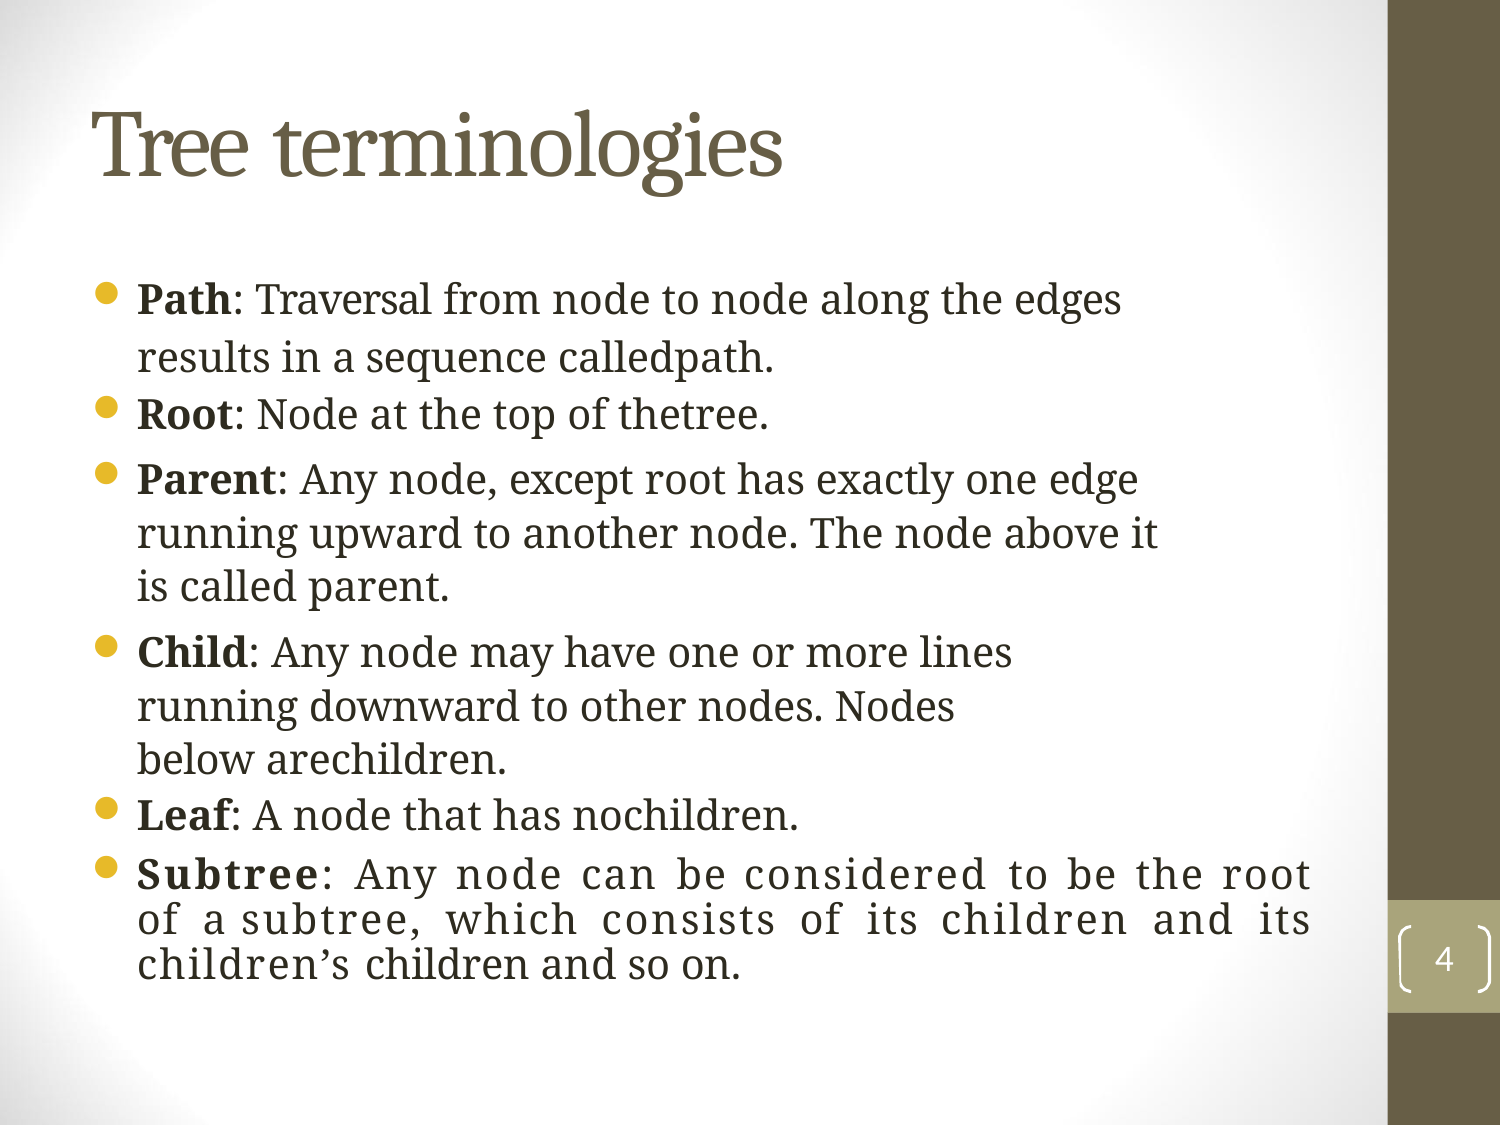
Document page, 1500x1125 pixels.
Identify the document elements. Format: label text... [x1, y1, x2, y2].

text_box Path: Traversal from node to node along the edges results in a sequence calledpath. Root: Node at the top of thetree. Parent: Any node, except root has exactly one edge running upward to another node. The node above it is called parent. Child: Any node may have one or more lines running downward to other nodes. Nodes below arechildren. Leaf: A node that has nochildren. Subtree: Any node can be considered to be the root of a subtree, which consists of its children and its children’s children and so on. [89, 264, 1314, 988]
text_box [1477, 925, 1492, 993]
text_box [1398, 925, 1412, 993]
title Tree terminologies [87, 78, 1413, 269]
picture [0, 0, 1387, 1125]
slide_number 4 [1409, 941, 1482, 1125]
